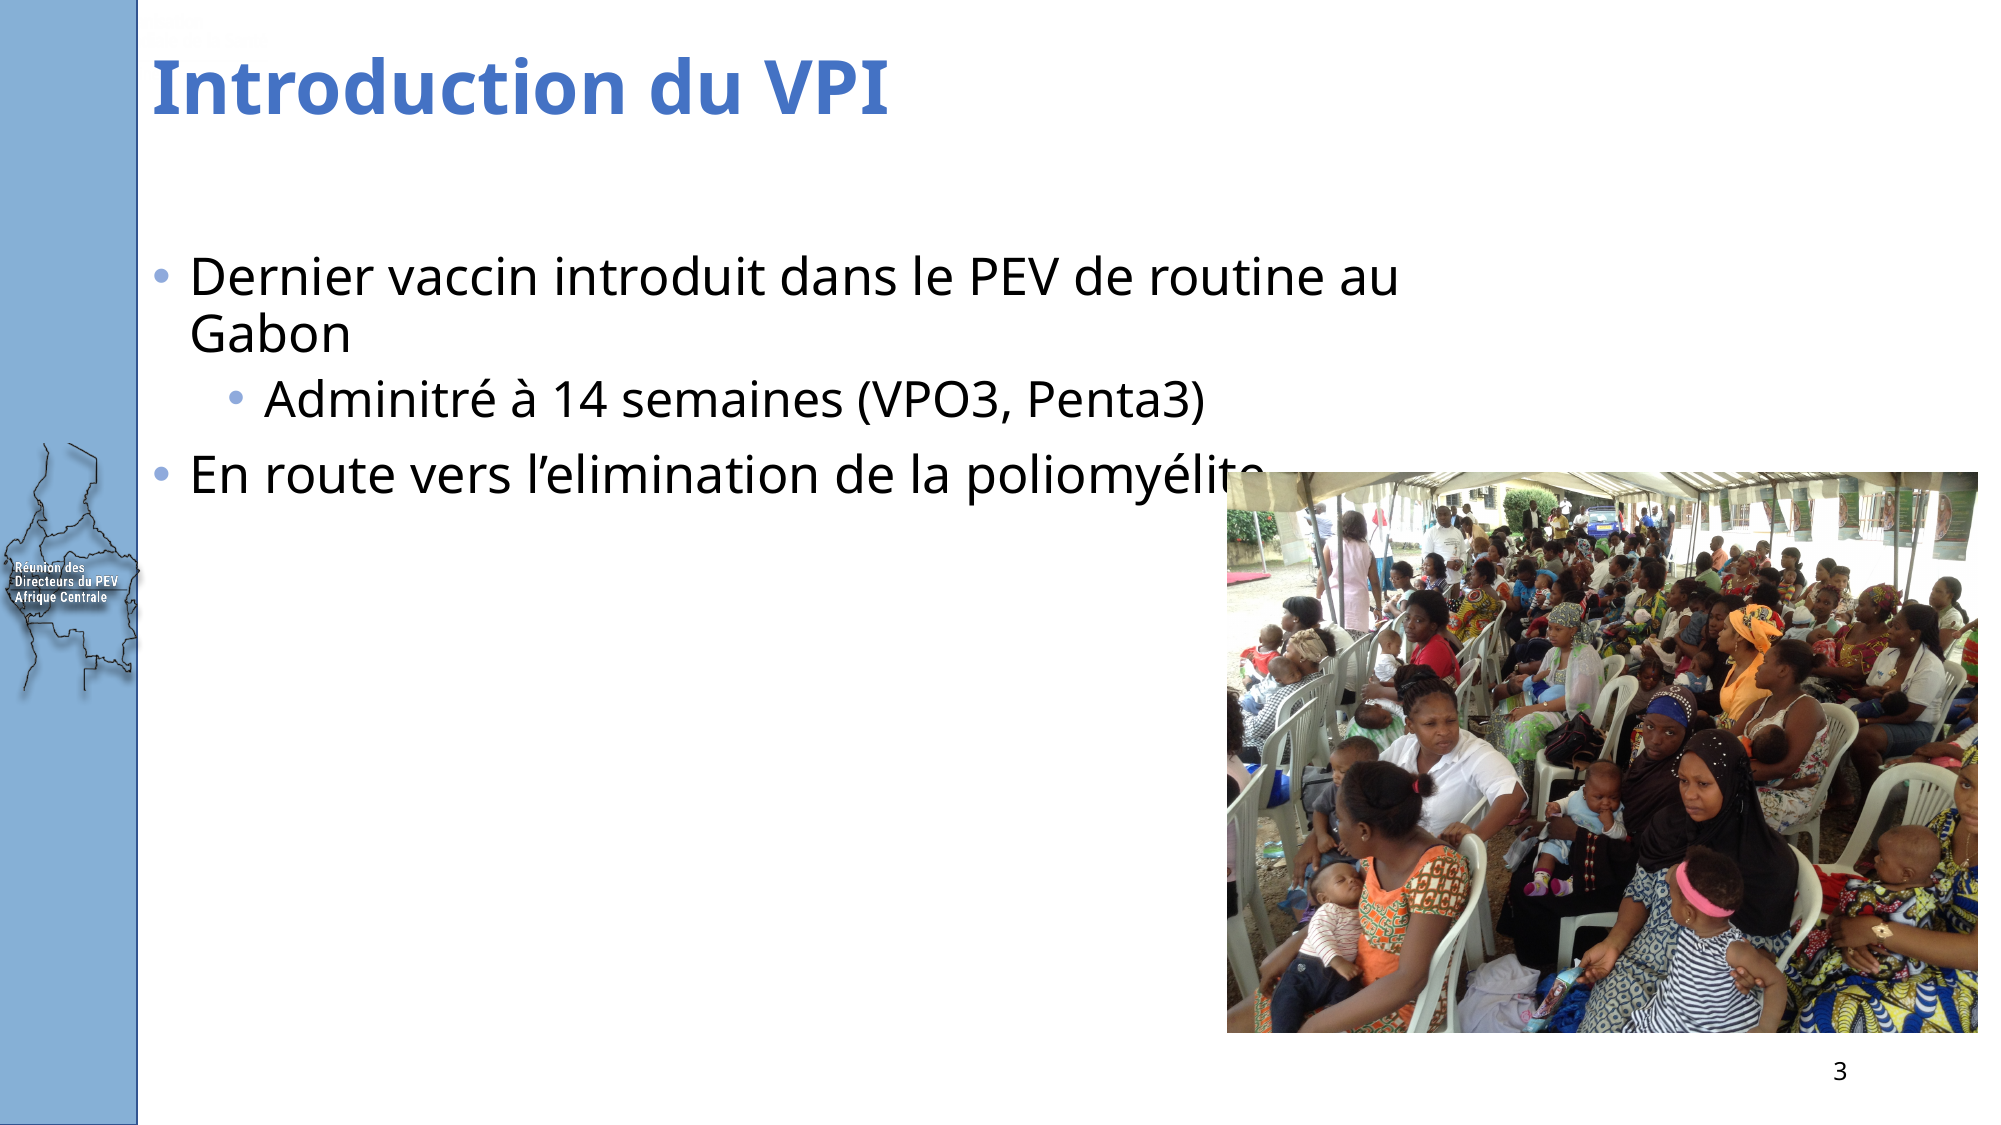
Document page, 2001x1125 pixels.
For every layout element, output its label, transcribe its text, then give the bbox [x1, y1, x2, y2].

slide_number 3 [1412, 1042, 1863, 1103]
picture [0, 443, 137, 691]
title Introduction du VPI [137, 0, 1863, 183]
list Dernier vaccin introduit dans le PEV de routine au Gabon Adminitré à 14 semaines (VPO3, Penta3) En route vers l’elimination de la poliomyélite [137, 243, 1470, 1023]
picture [1227, 472, 1978, 1033]
